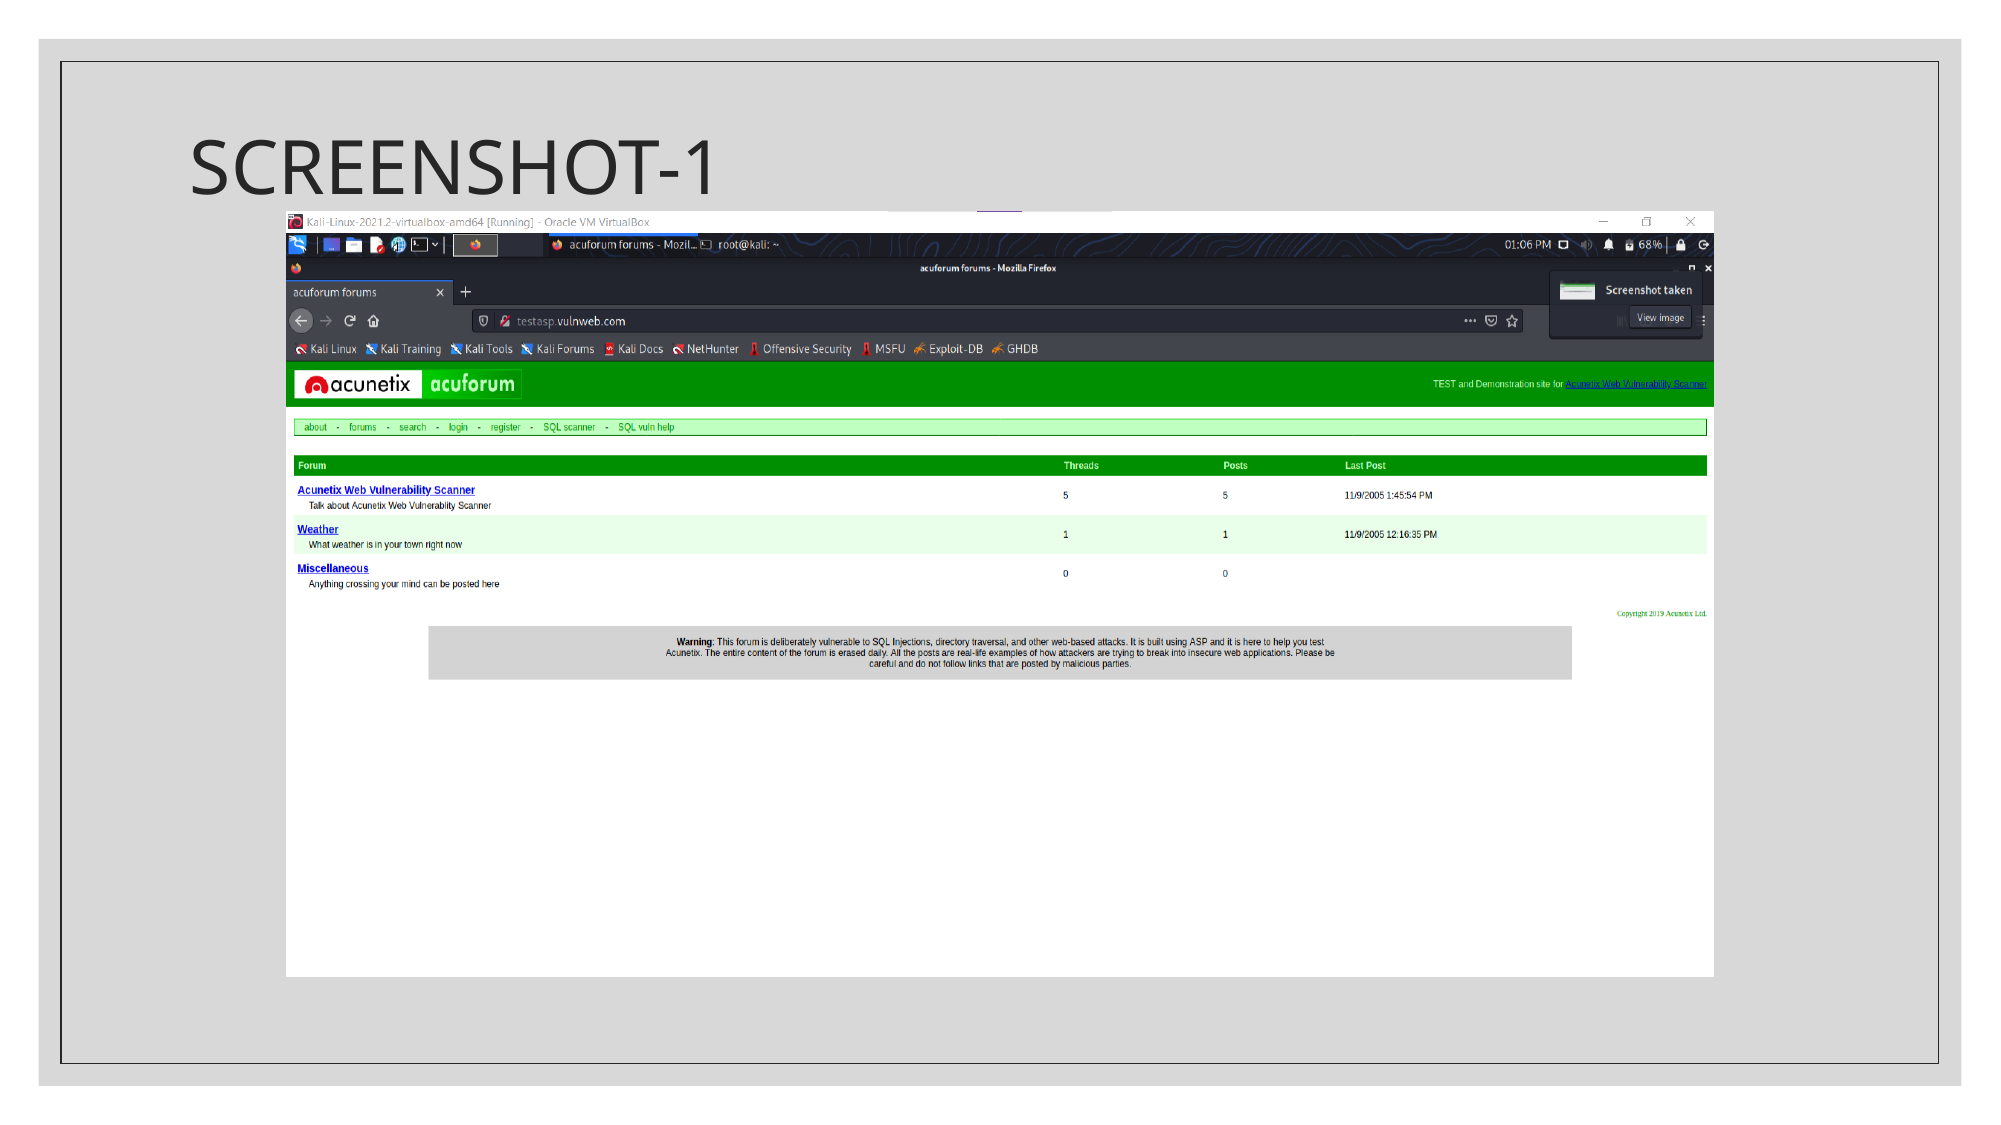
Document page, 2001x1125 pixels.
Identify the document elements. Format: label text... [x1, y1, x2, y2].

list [286, 211, 1714, 977]
title SCREENSHOT-1 [174, 105, 1825, 235]
